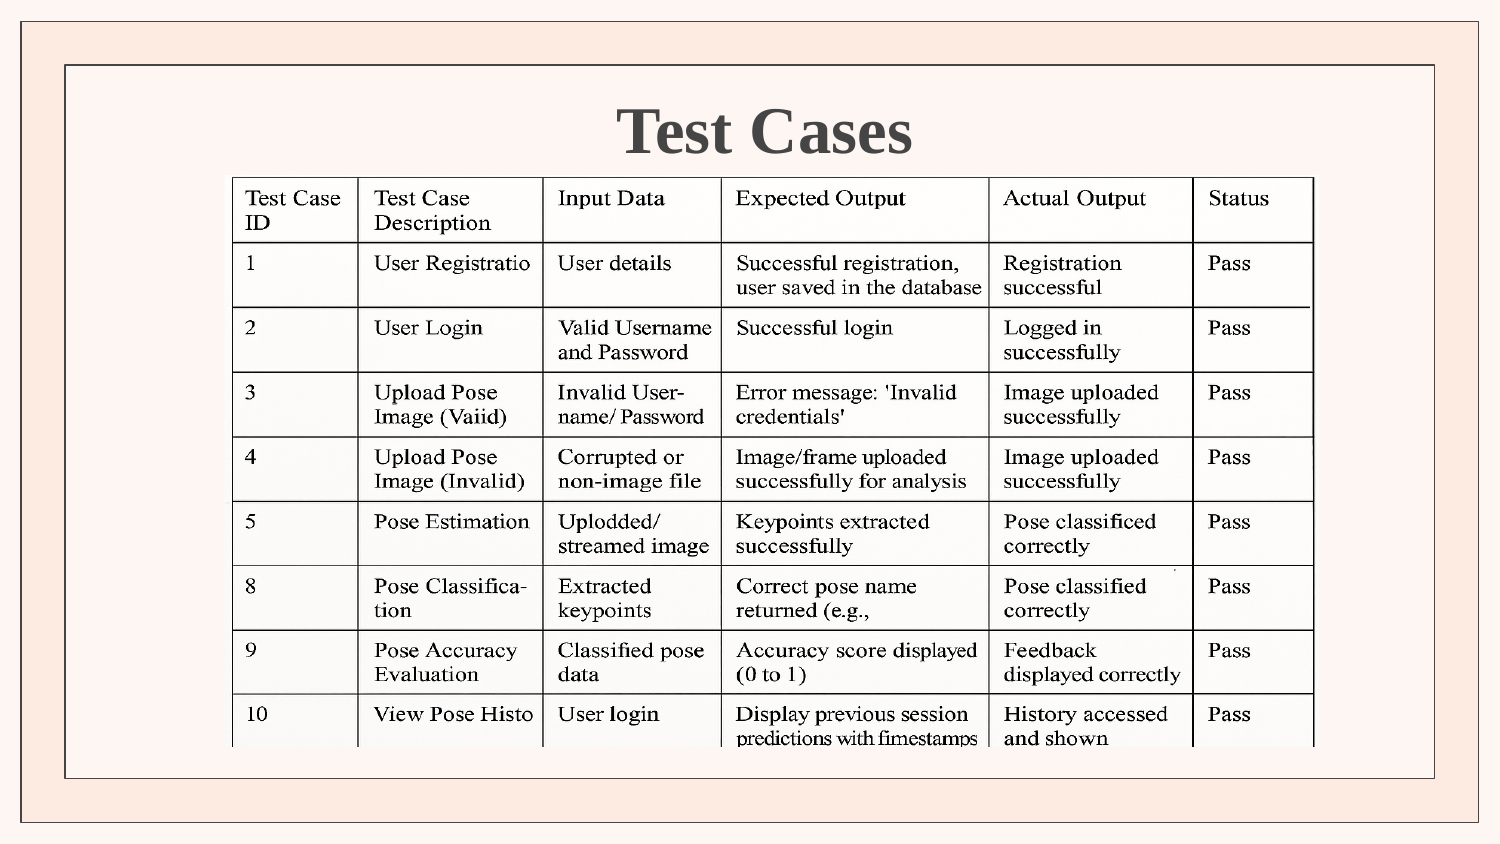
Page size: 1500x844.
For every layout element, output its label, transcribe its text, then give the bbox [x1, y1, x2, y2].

text_box Test Cases [602, 79, 989, 173]
picture [224, 174, 1320, 747]
